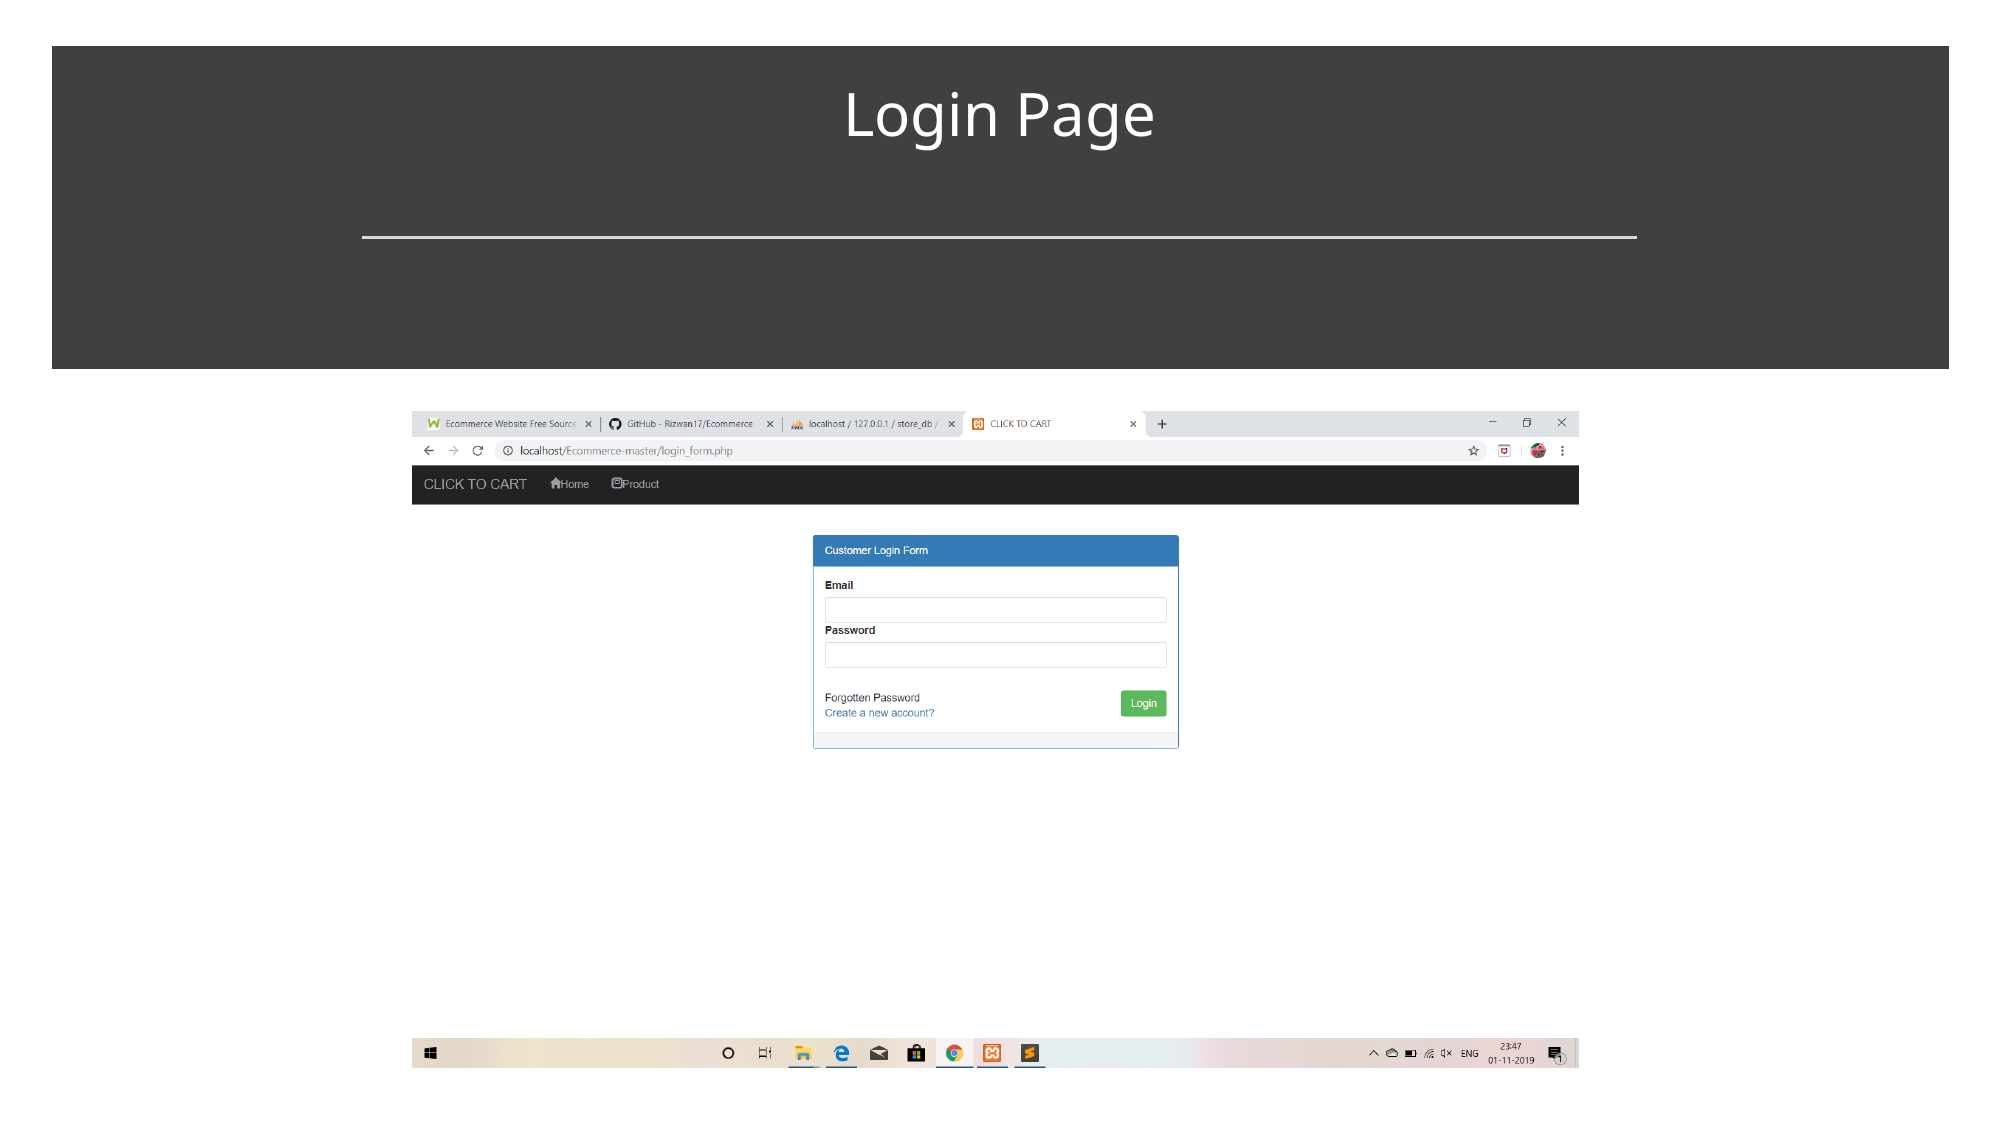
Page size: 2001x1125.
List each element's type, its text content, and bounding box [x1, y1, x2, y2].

text_box [61, 55, 1939, 360]
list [412, 411, 1579, 1068]
title Login Page [86, 76, 1914, 230]
